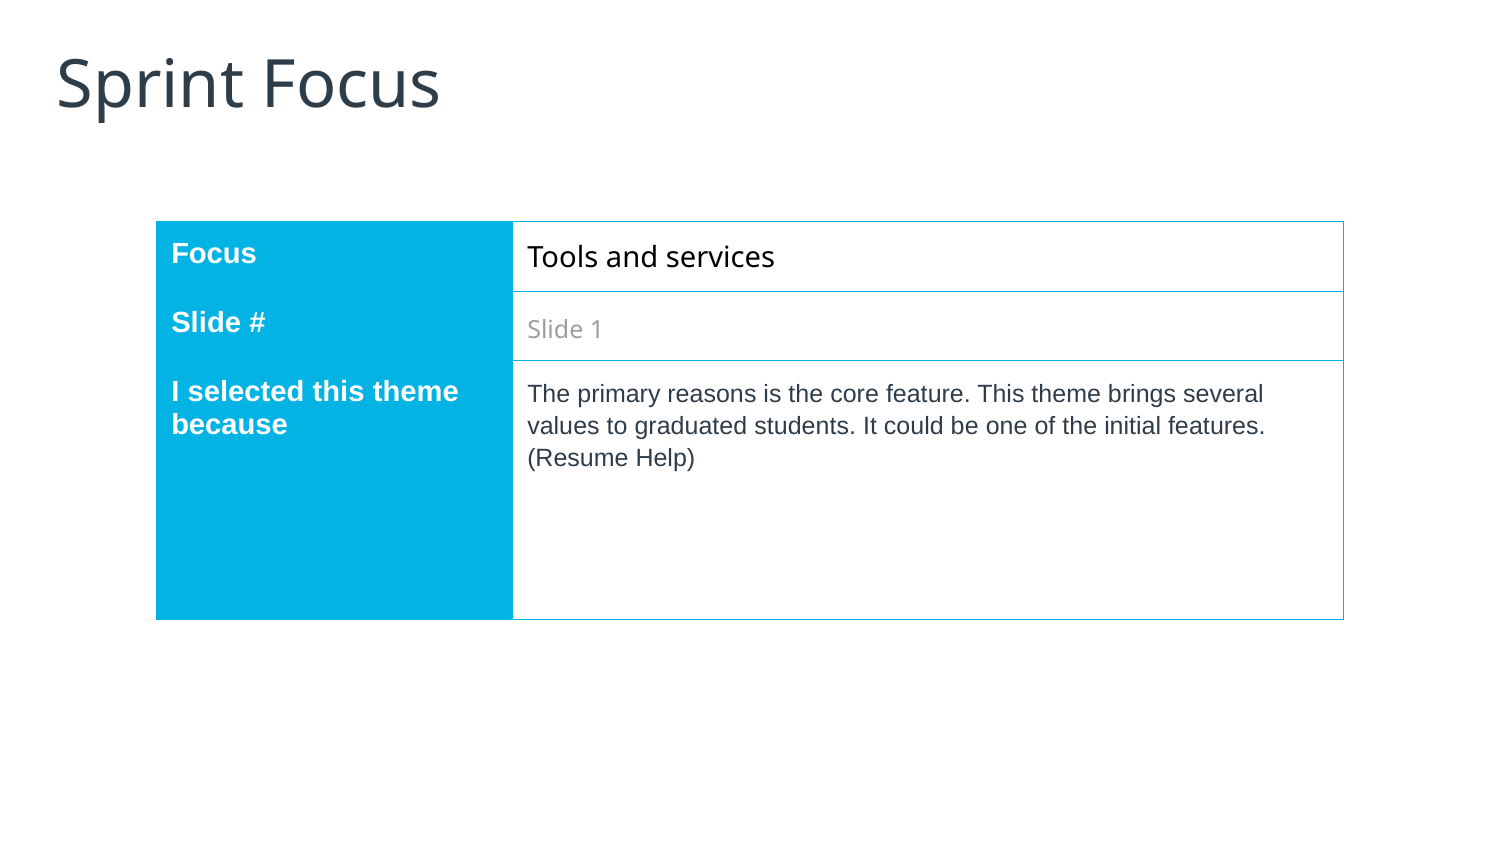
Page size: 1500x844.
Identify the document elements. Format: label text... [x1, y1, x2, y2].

table_cell I selected this theme because [157, 361, 512, 619]
title Sprint Focus [51, 35, 1449, 130]
table_cell Slide # [157, 292, 512, 360]
table_header Tools and services [513, 222, 1343, 291]
table_cell The primary reasons is the core feature. This theme brings several values to graduated students. It could be one of the initial features. (Resume Help) [513, 361, 1343, 619]
table_header Focus [157, 222, 512, 291]
table_cell Slide 1 [513, 292, 1343, 360]
